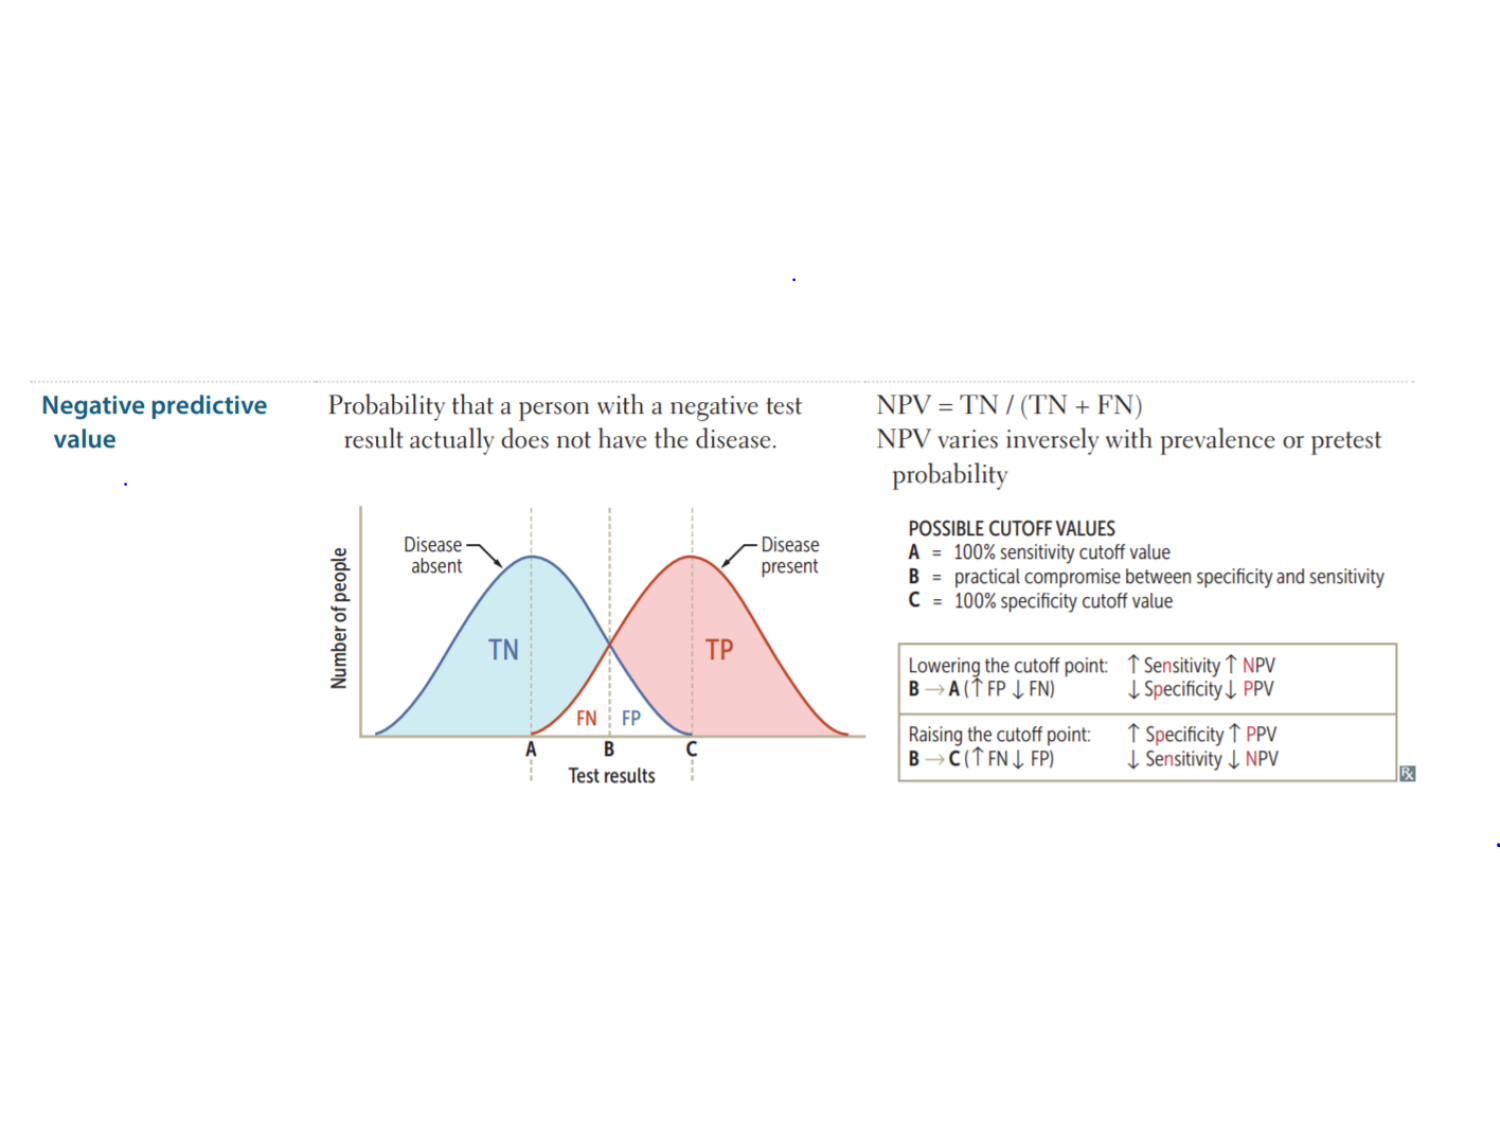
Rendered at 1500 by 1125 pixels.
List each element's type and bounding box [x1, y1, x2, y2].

picture [0, 277, 1500, 848]
